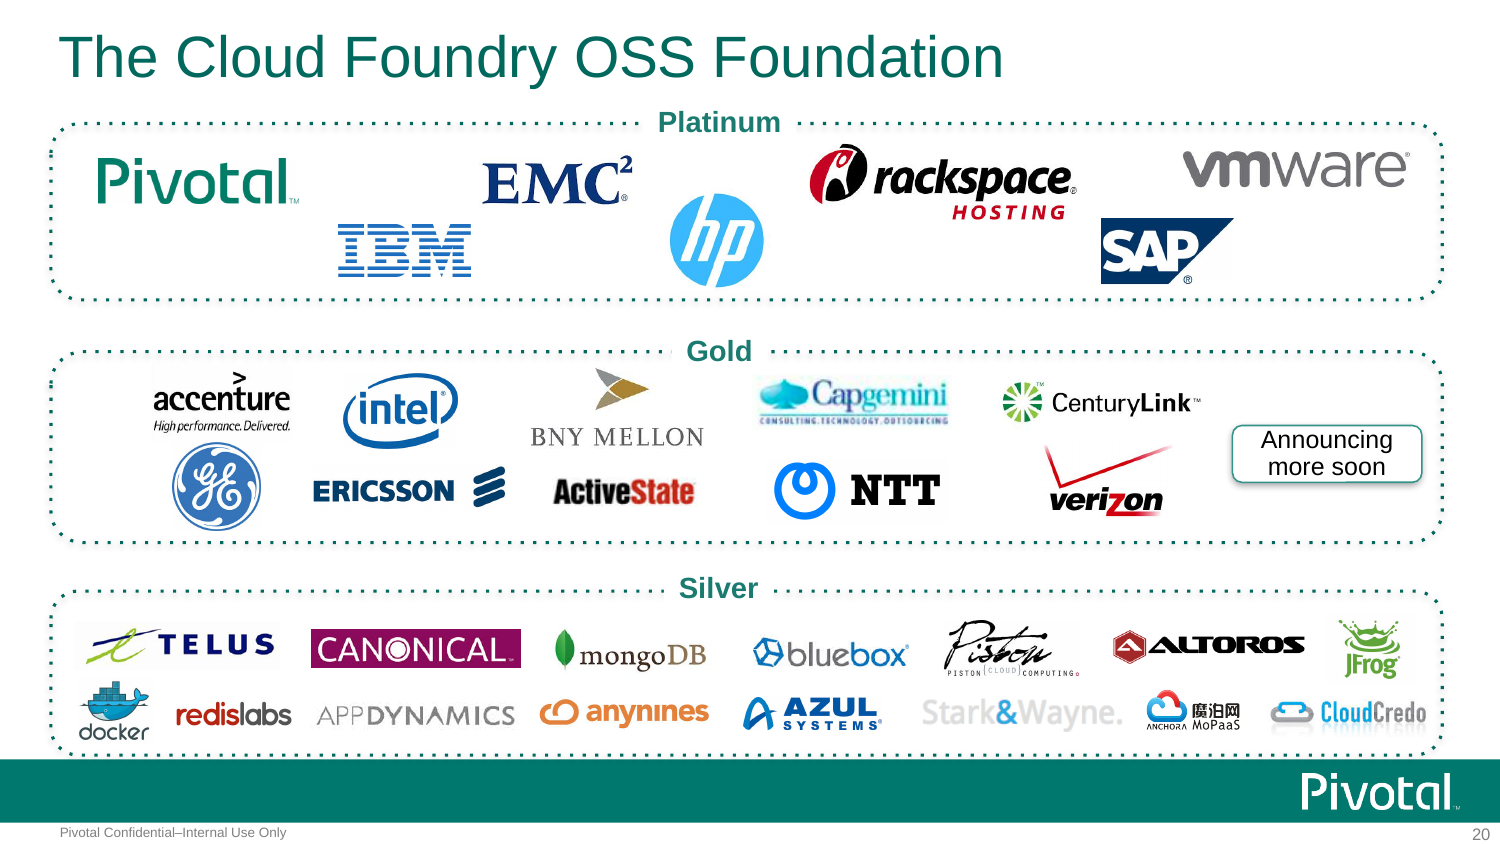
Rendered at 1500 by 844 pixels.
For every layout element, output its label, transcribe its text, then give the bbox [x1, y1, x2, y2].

title The Cloud Foundry OSS Foundation [58, 27, 1439, 104]
picture [513, 350, 721, 527]
picture [176, 700, 293, 726]
picture [985, 364, 1208, 522]
picture [1261, 688, 1433, 757]
picture [1110, 624, 1308, 668]
text_box [50, 590, 1444, 756]
picture [943, 620, 1080, 679]
picture [665, 187, 771, 294]
picture [74, 621, 280, 671]
picture [98, 157, 299, 204]
picture [479, 142, 634, 226]
text_box Platinum [643, 95, 797, 146]
picture [1144, 688, 1247, 738]
picture [1100, 218, 1234, 286]
picture [751, 374, 952, 430]
text_box [50, 350, 1444, 544]
text_box Announcing more soon [1231, 424, 1423, 484]
picture [1302, 773, 1460, 810]
text_box [50, 122, 1444, 301]
text_box Gold [671, 324, 768, 375]
picture [765, 457, 948, 525]
picture [743, 697, 882, 730]
picture [1171, 137, 1421, 201]
picture [808, 143, 1078, 220]
picture [343, 373, 458, 449]
picture [310, 606, 728, 742]
picture [338, 223, 472, 278]
picture [78, 676, 155, 744]
picture [311, 629, 522, 669]
picture [915, 694, 1129, 733]
picture [311, 464, 507, 509]
text_box Silver [663, 562, 774, 613]
picture [143, 348, 299, 532]
picture [753, 633, 909, 670]
picture [1325, 613, 1416, 685]
